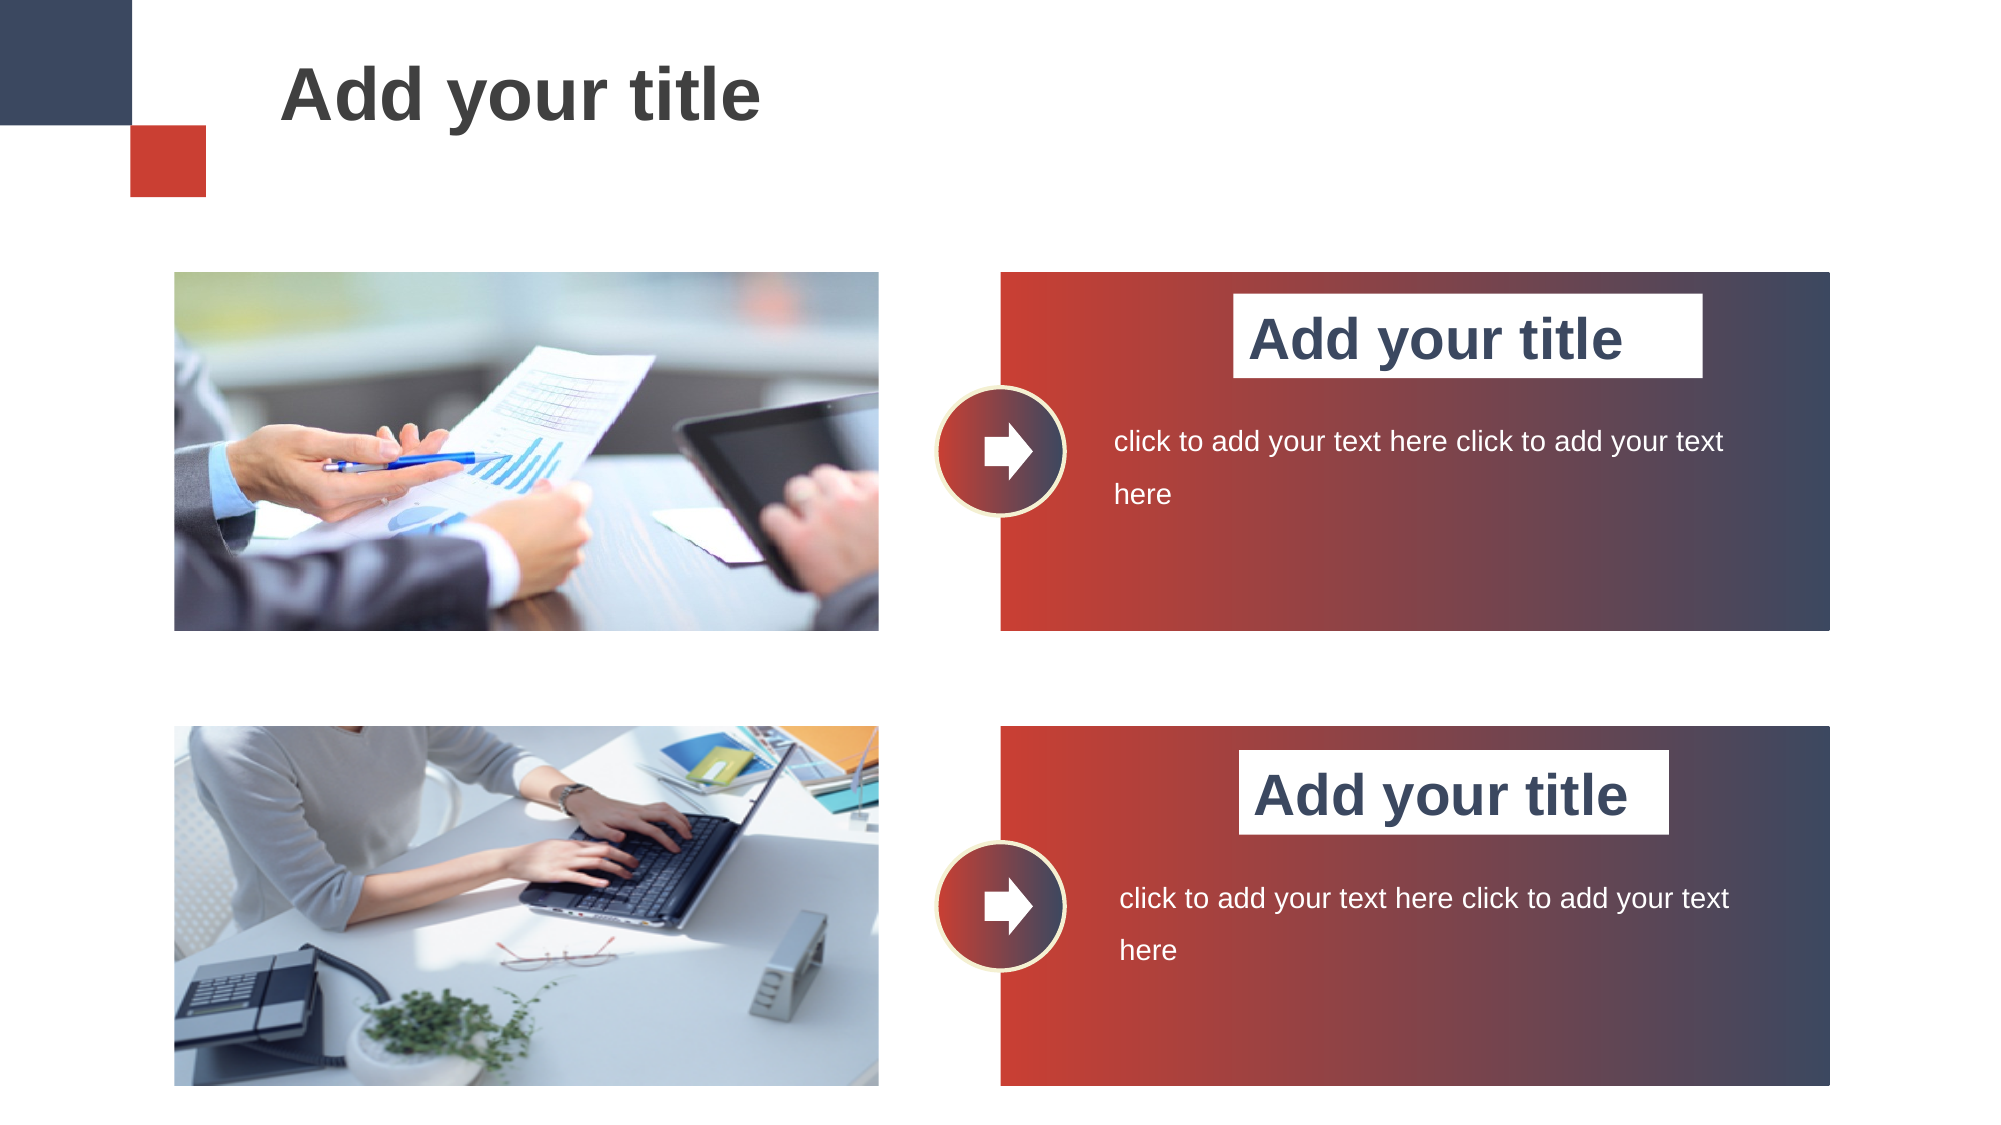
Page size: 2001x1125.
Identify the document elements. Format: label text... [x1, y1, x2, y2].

text_box [1000, 272, 1830, 631]
text_box [174, 726, 879, 1086]
text_box click to add your text here click to add your text here [1099, 397, 1805, 570]
text_box Add your title [1239, 750, 1669, 835]
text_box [936, 842, 1065, 971]
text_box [936, 387, 1065, 516]
text_box [1000, 726, 1830, 1086]
text_box [174, 272, 879, 631]
text_box [129, 124, 207, 198]
text_box click to add your text here click to add your text here [1104, 854, 1811, 1027]
text_box Add your title [265, 37, 778, 143]
text_box [0, 0, 133, 126]
text_box Add your title [1233, 293, 1703, 379]
